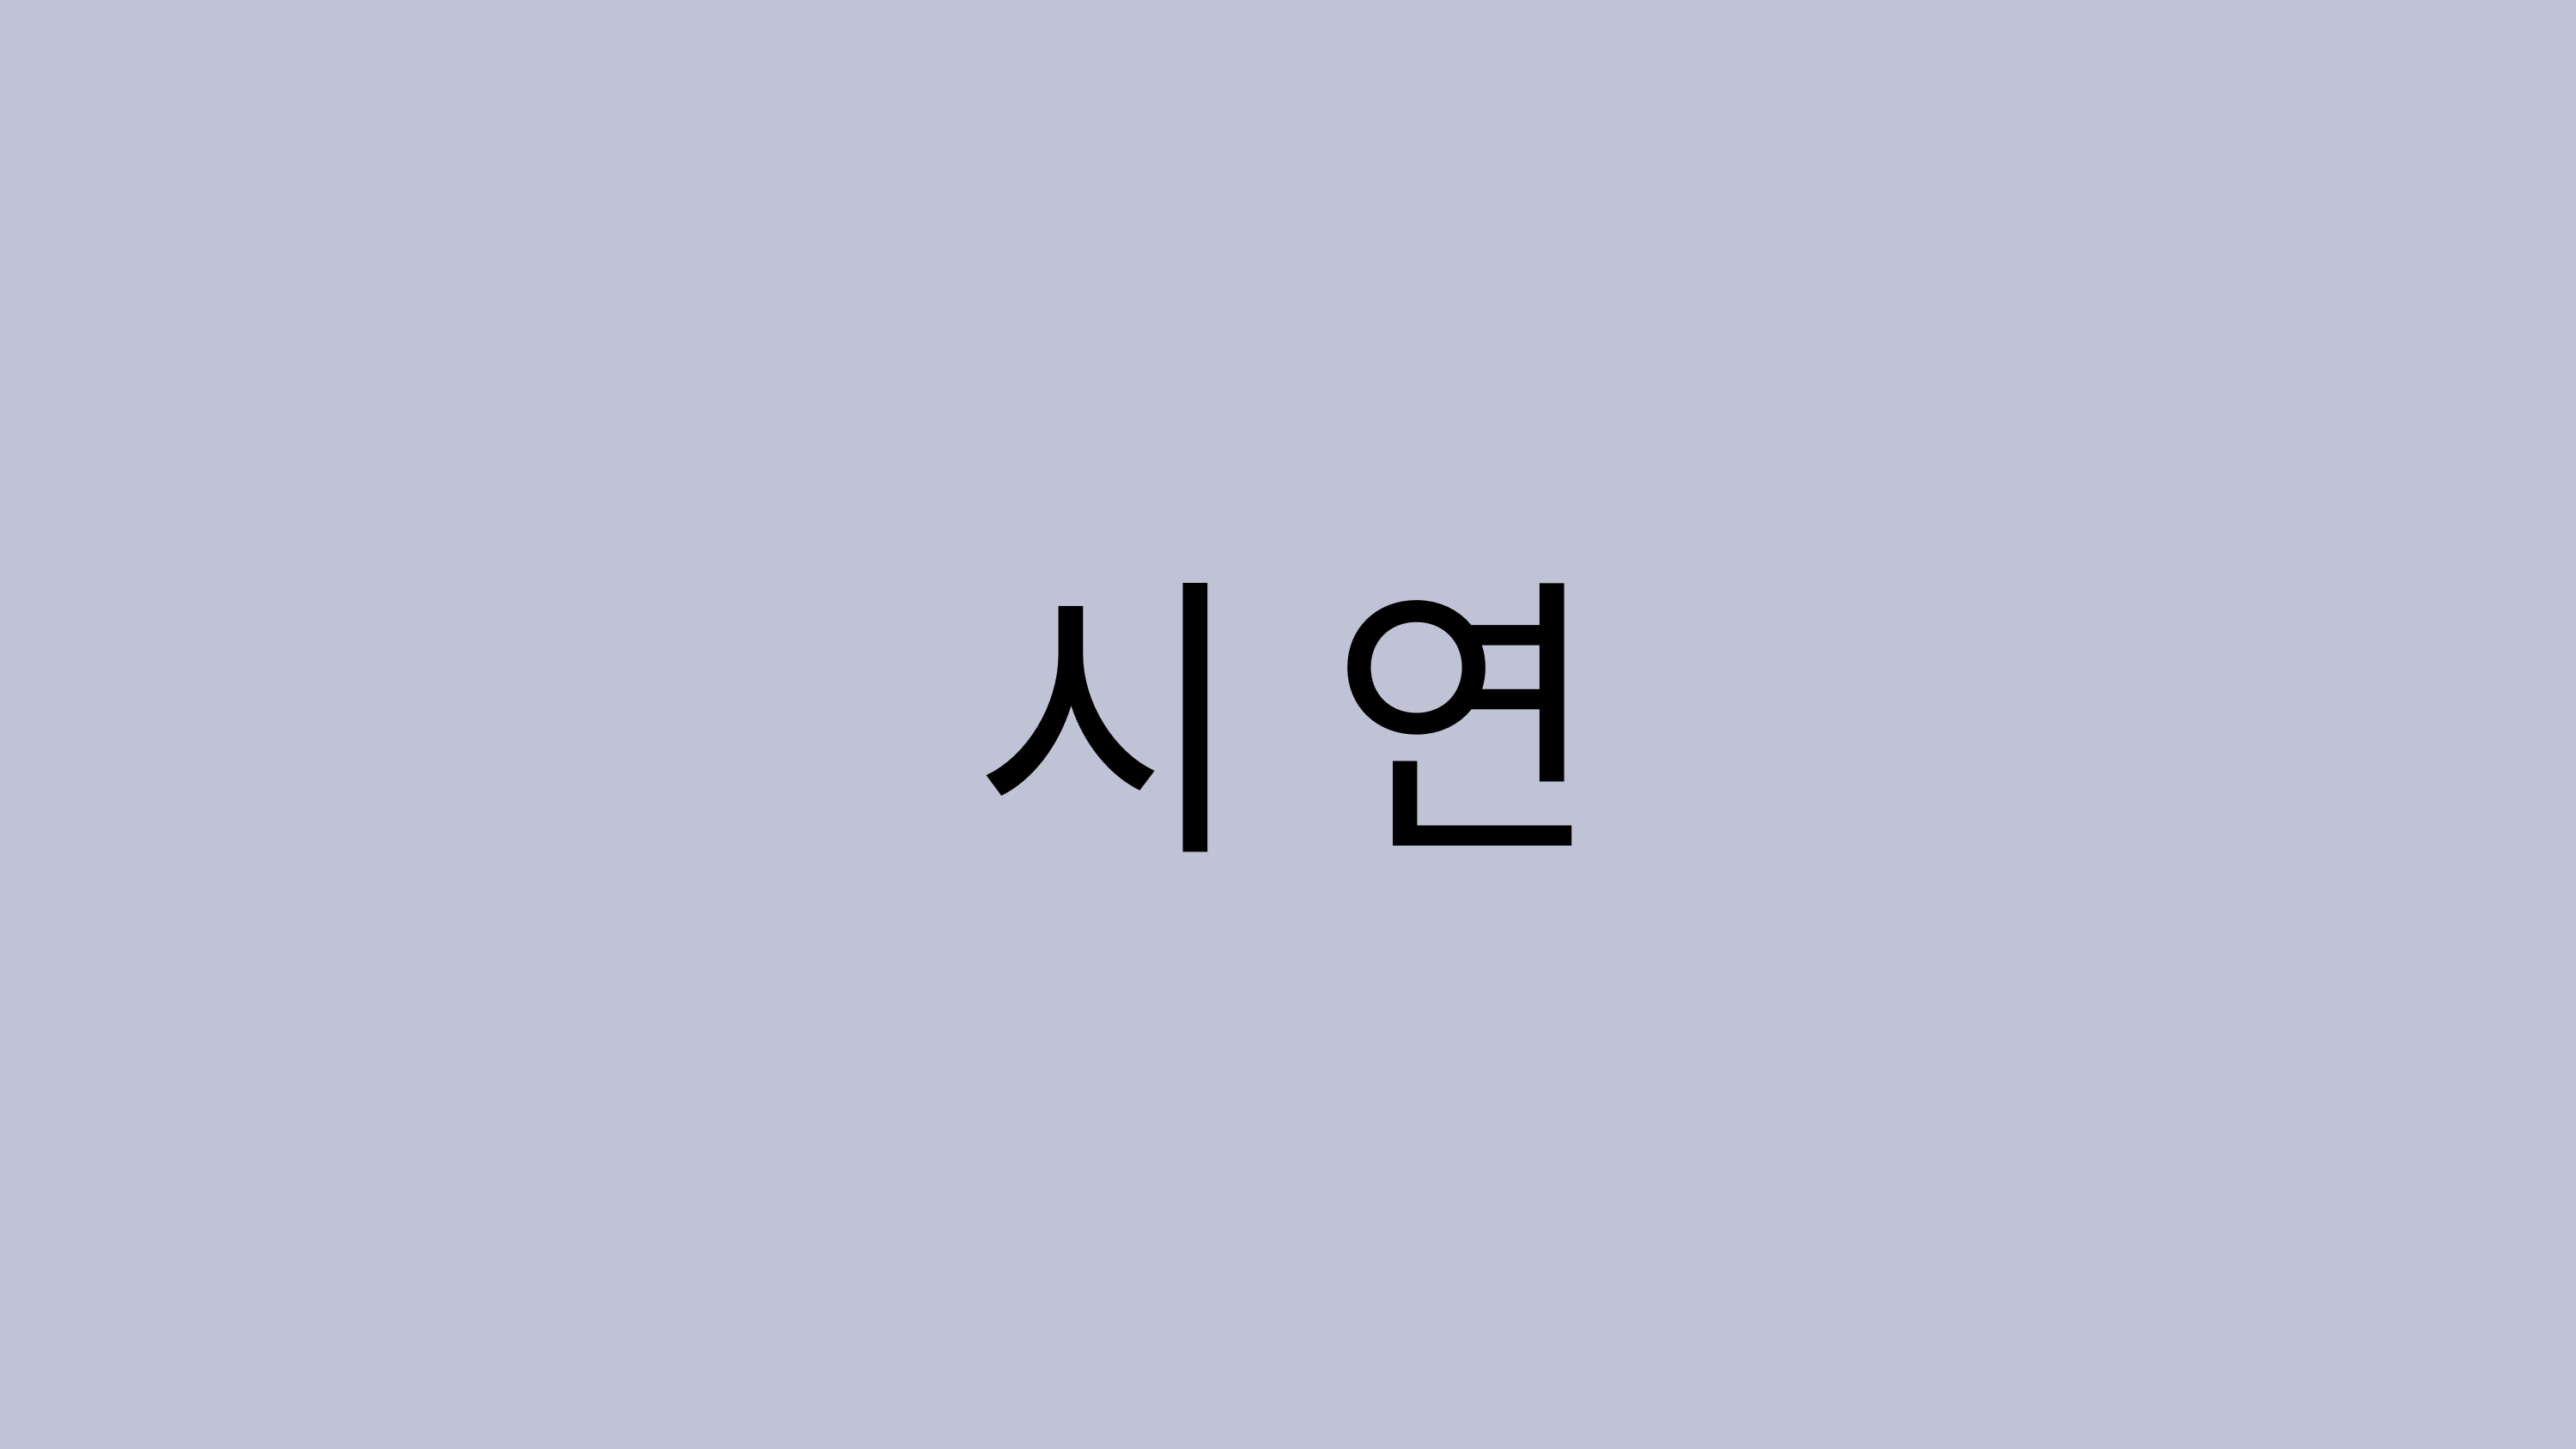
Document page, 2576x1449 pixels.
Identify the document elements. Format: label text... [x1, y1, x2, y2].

text_box 시 연 [0, 525, 2576, 895]
